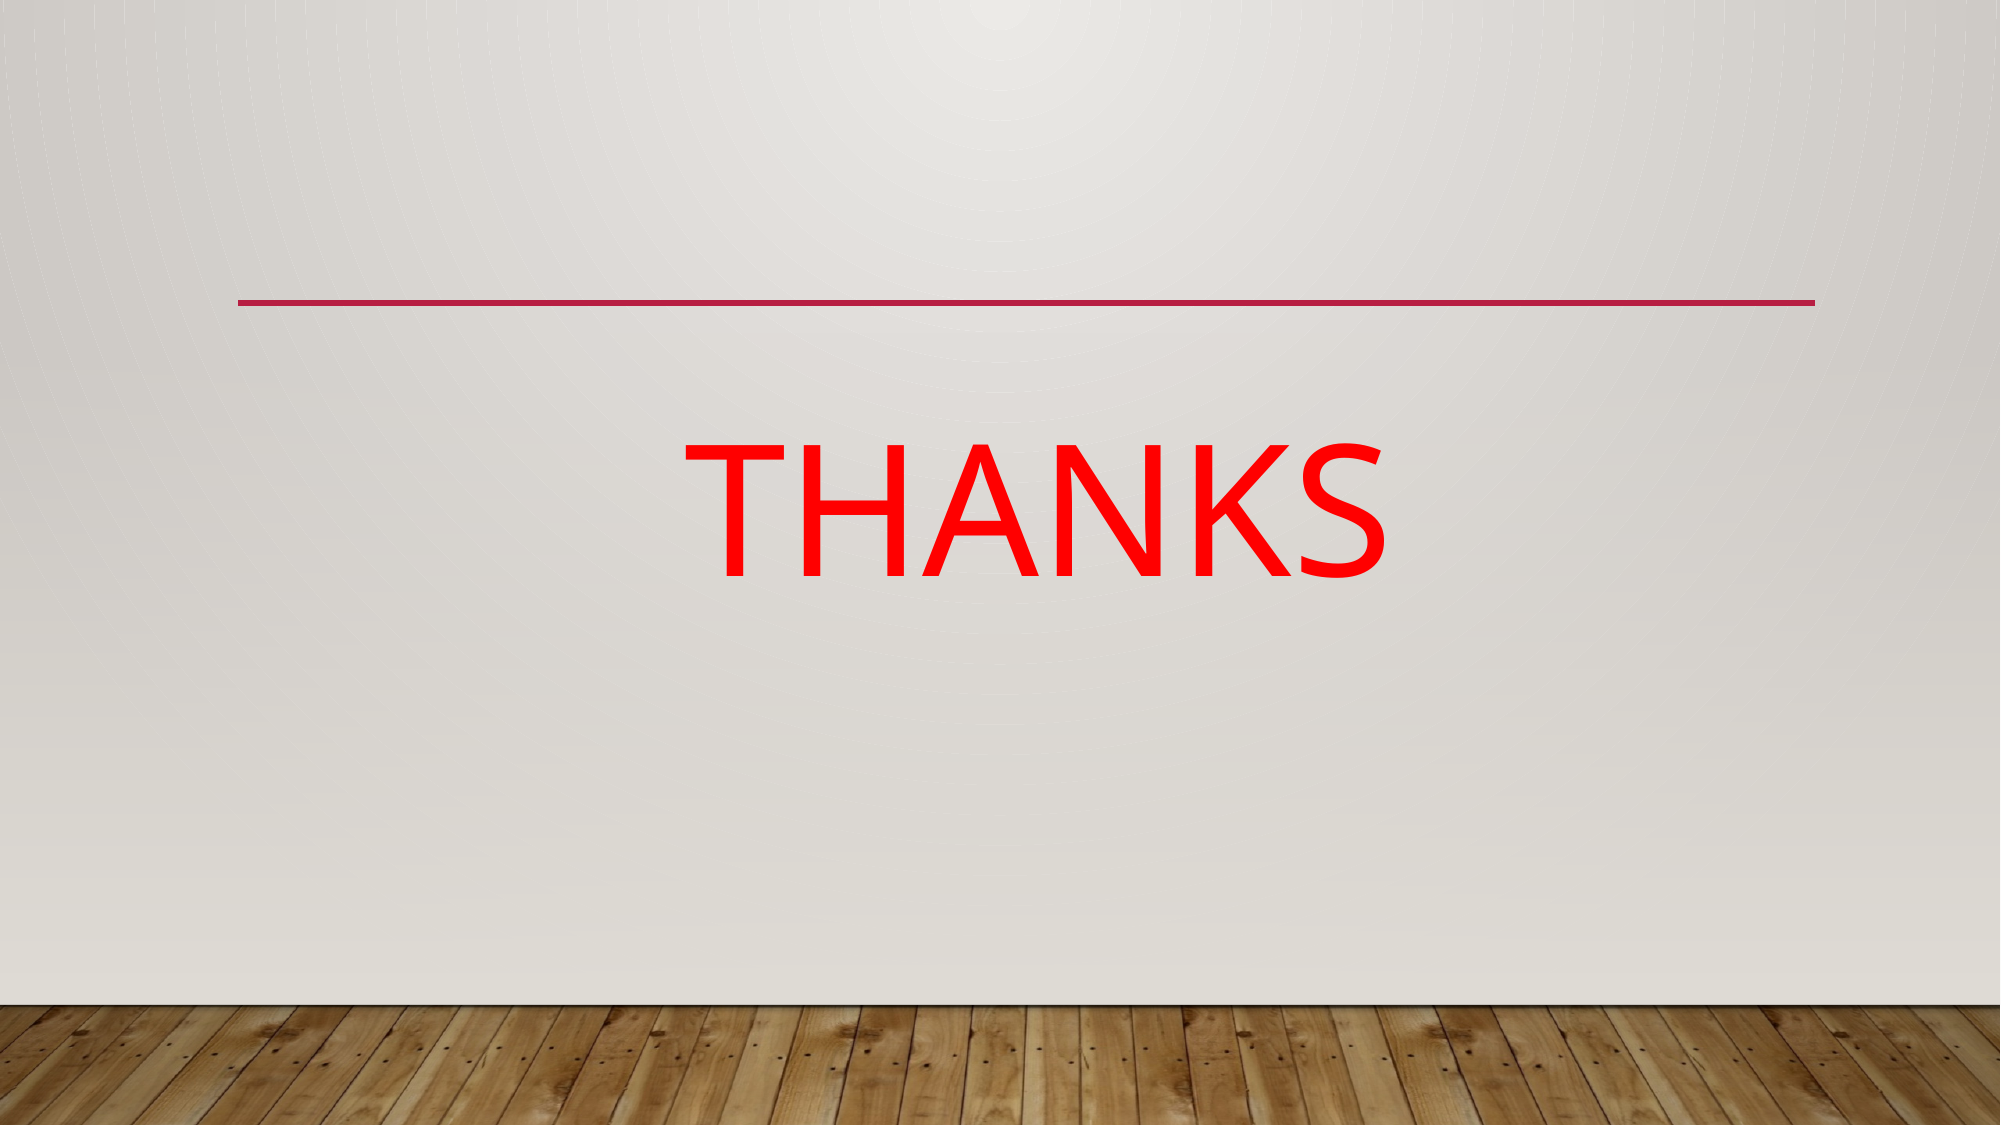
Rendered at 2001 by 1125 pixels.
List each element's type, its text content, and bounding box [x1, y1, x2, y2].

picture [0, 1005, 2000, 1125]
title THANKS [176, 410, 1902, 587]
